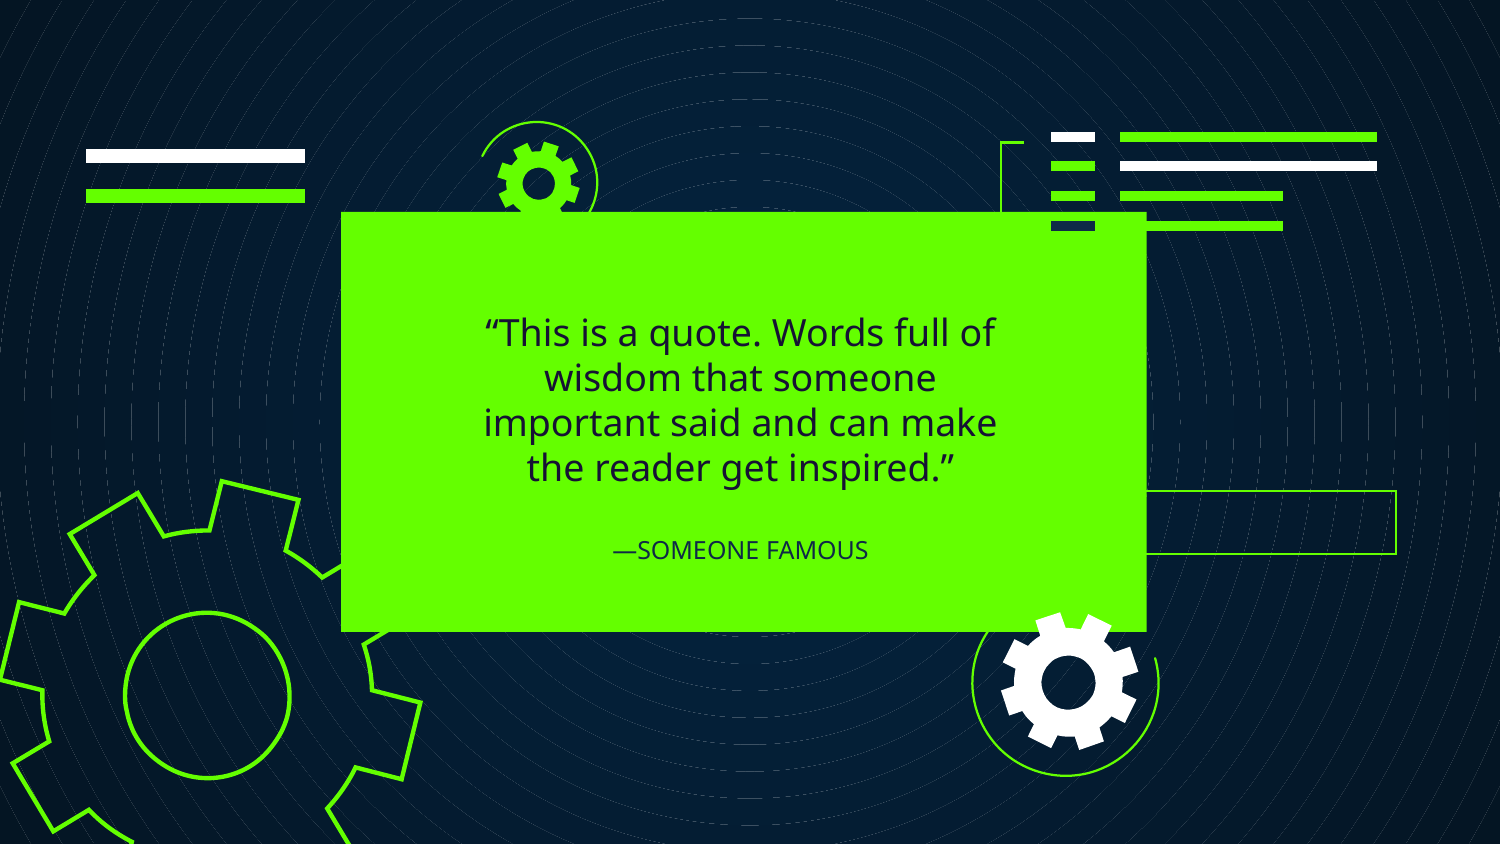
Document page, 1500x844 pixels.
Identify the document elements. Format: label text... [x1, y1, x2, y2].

text_box [1050, 131, 1095, 142]
text_box [1050, 221, 1095, 231]
text_box [1120, 131, 1378, 142]
text_box [85, 189, 305, 203]
text_box [85, 149, 305, 163]
text_box [1050, 161, 1095, 172]
text_box [1120, 161, 1378, 172]
text_box [1120, 191, 1283, 201]
text_box [497, 141, 580, 224]
text_box [1000, 612, 1139, 751]
subtitle “This is a quote. Words full of wisdom that someone important said and can make the reader get inspired.” [457, 294, 1025, 528]
text_box [1050, 191, 1095, 201]
text_box [1120, 221, 1283, 231]
title —SOMEONE FAMOUS [451, 261, 1031, 580]
